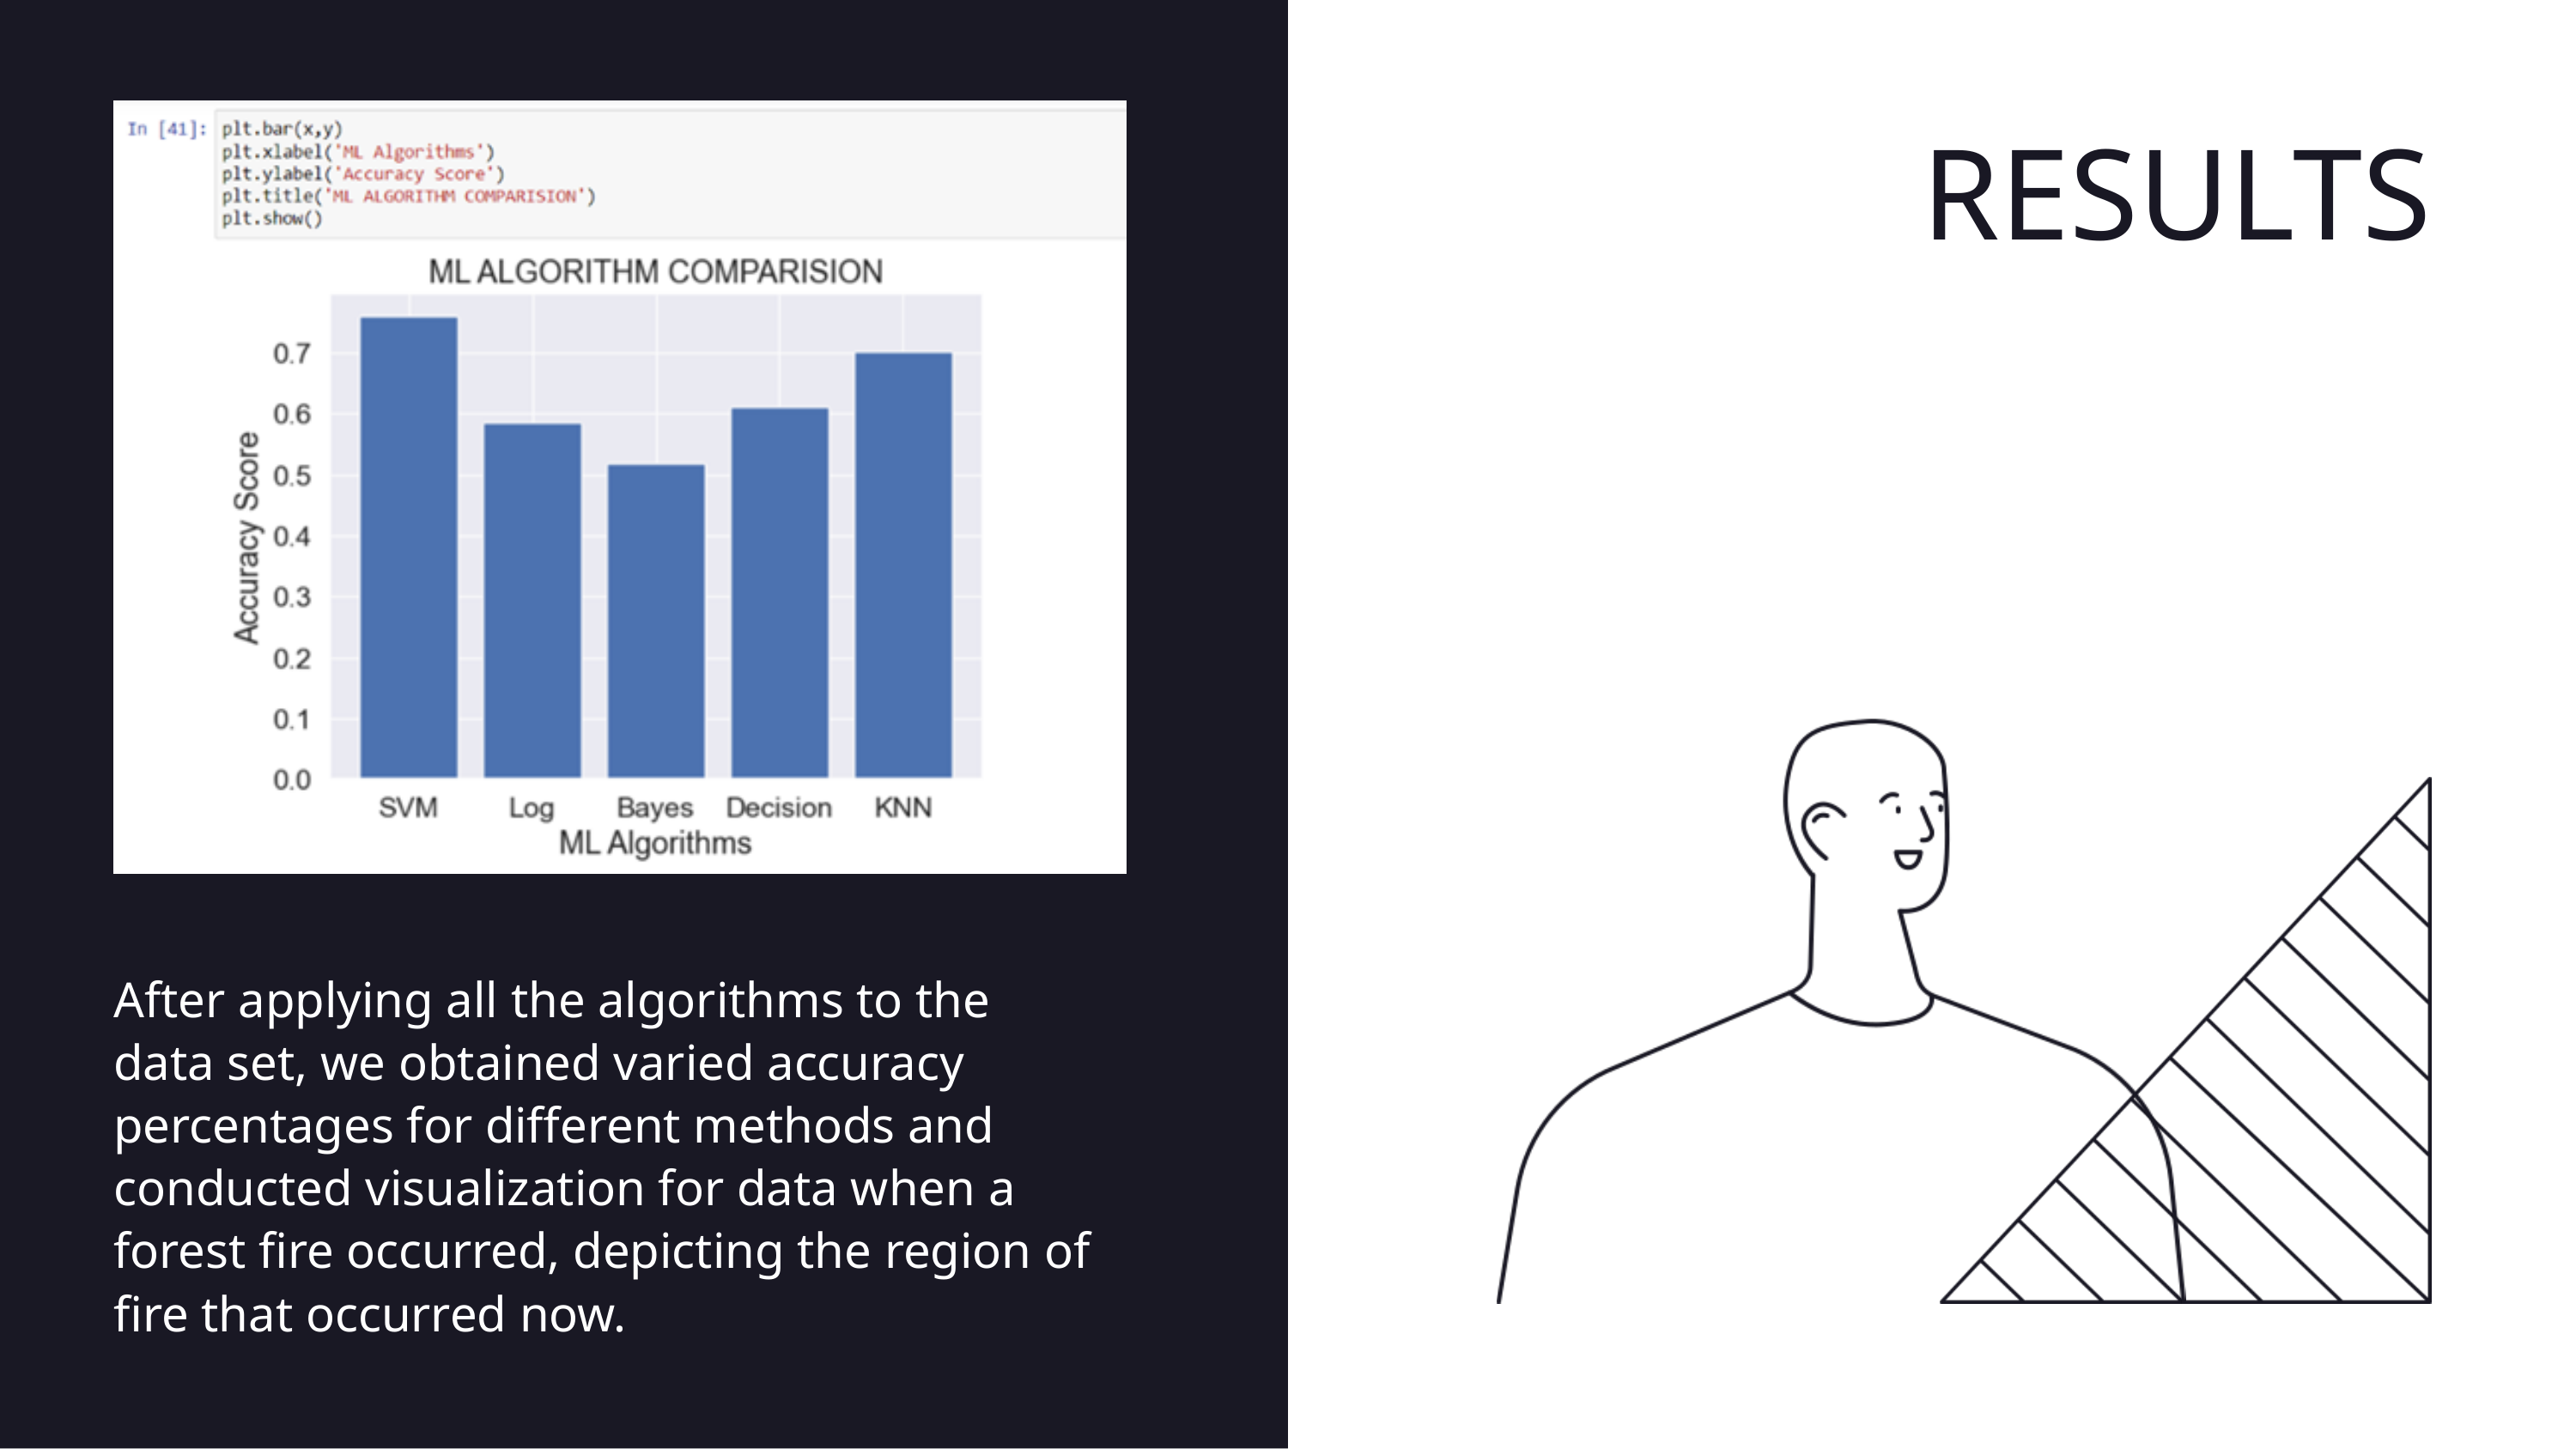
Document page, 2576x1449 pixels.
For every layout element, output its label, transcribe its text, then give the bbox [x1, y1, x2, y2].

text_box RESULTS [1380, 127, 2432, 265]
text_box After applying all the algorithms to the data set, we obtained varied accuracy percentages for different methods and conducted visualization for data when a forest fire occurred, depicting the region of fire that occurred now. [113, 964, 1096, 1342]
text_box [1497, 718, 2432, 1304]
text_box [0, 0, 1288, 1449]
picture [113, 100, 1127, 874]
